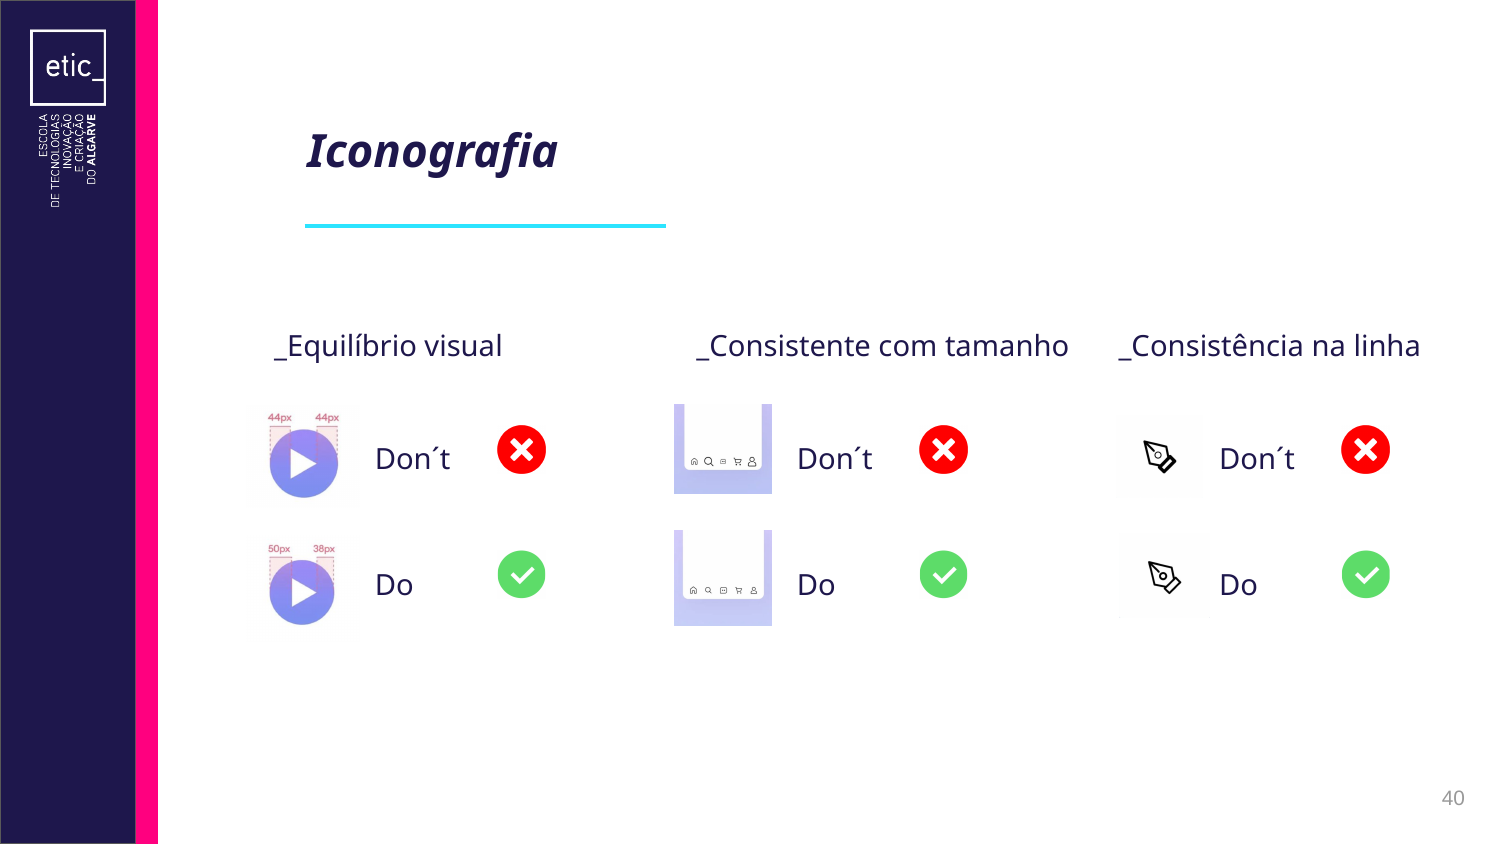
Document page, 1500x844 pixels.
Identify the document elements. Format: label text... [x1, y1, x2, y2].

list Do [781, 545, 901, 604]
picture [1341, 425, 1391, 475]
list Do [365, 545, 478, 604]
list Don´t [365, 420, 478, 478]
picture [674, 530, 772, 627]
title Iconografia [292, 80, 1162, 219]
picture [919, 550, 968, 599]
slide_number ‹#› [1389, 764, 1480, 830]
list _Consistência na linha [1103, 307, 1444, 368]
picture [497, 425, 546, 475]
list _Equilíbrio visual [259, 307, 539, 368]
list _Consistente com tamanho [681, 307, 1087, 368]
list Don´t [781, 420, 901, 478]
picture [497, 550, 546, 599]
picture [1115, 415, 1203, 498]
picture [919, 425, 968, 475]
picture [1119, 532, 1211, 618]
picture [246, 405, 360, 508]
picture [30, 29, 106, 207]
picture [246, 535, 360, 642]
picture [674, 404, 772, 494]
list Do [1215, 545, 1323, 604]
list Don´t [1207, 420, 1323, 478]
picture [1341, 550, 1390, 599]
